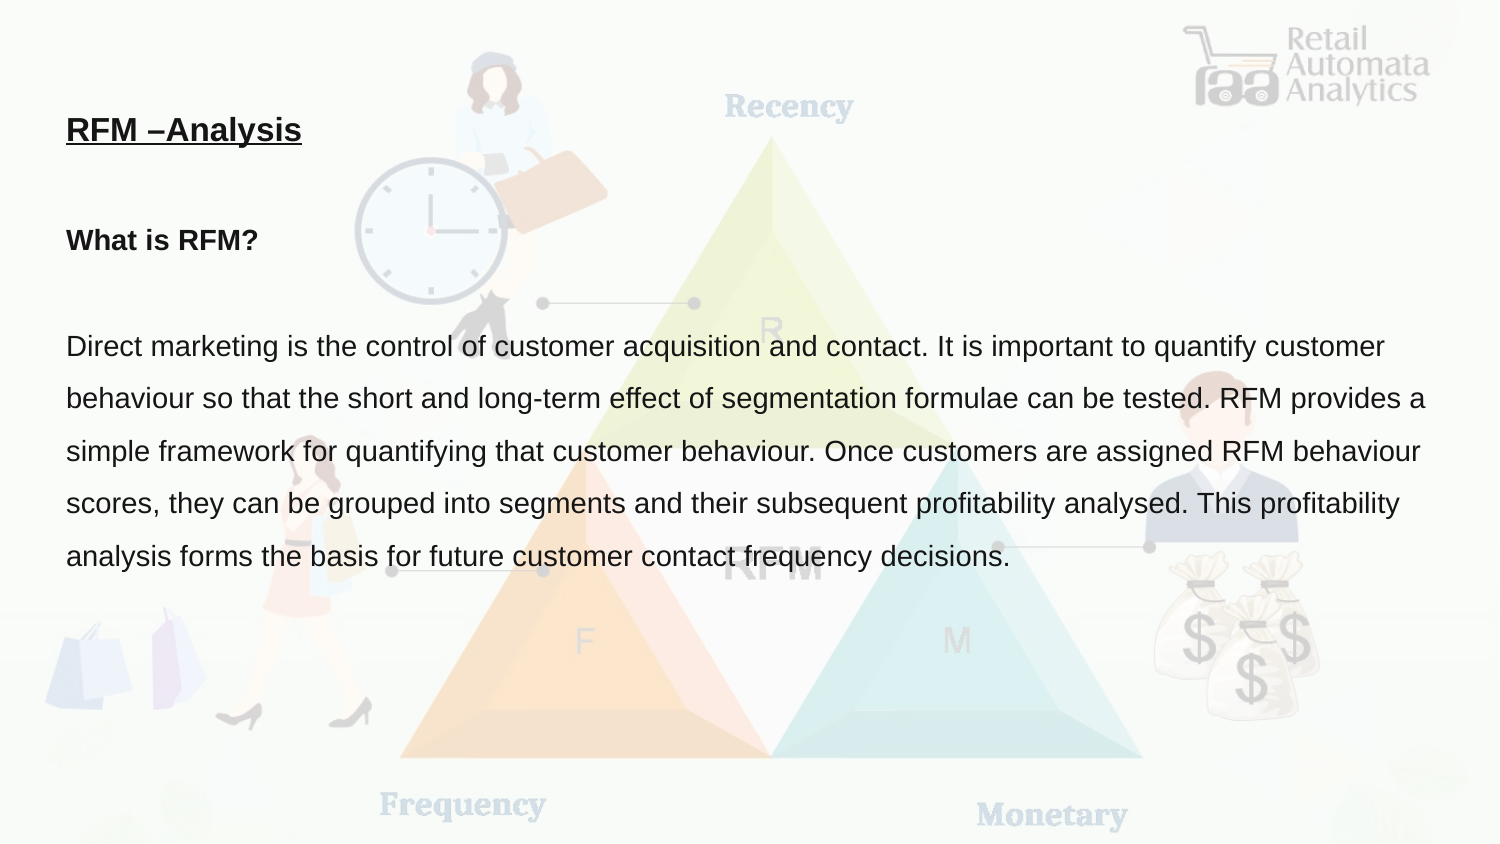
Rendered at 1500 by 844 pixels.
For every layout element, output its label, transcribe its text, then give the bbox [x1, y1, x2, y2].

list What is RFM? Direct marketing is the control of customer acquisition and contact. It is important to quantify customer behaviour so that the short and long-term effect of segmentation formulae can be tested. RFM provides a simple framework for quantifying that customer behaviour. Once customers are assigned RFM behaviour scores, they can be grouped into segments and their subsequent profitability analysed. This profitability analysis forms the basis for future customer contact frequency decisions. [51, 189, 1449, 750]
title RFM –Analysis [51, 72, 1449, 167]
